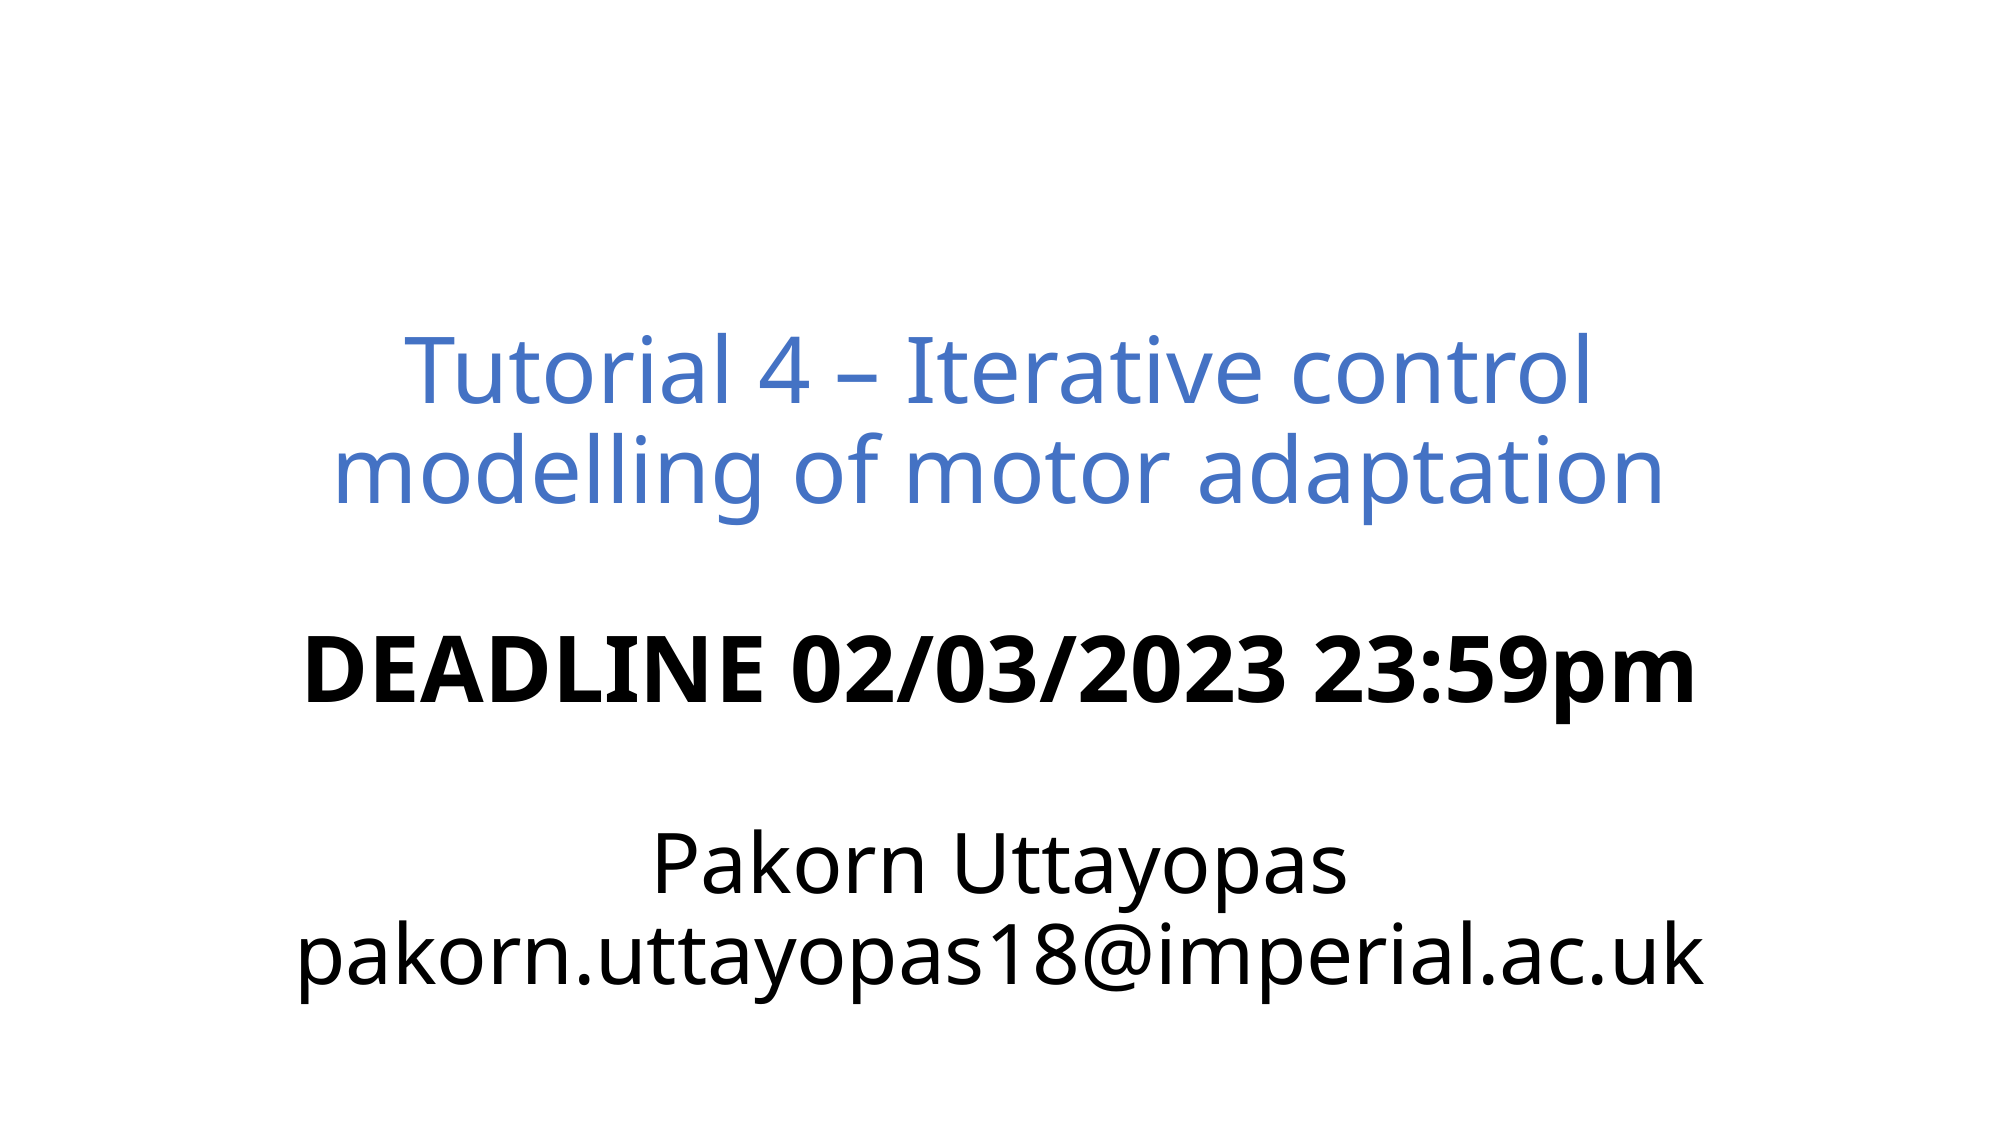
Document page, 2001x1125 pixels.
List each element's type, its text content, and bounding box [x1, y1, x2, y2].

title Tutorial 4 – Iterative control modelling of motor adaptation DEADLINE 02/03/2023 23:59pm Pakorn Uttayopas pakorn.uttayopas18@imperial.ac.uk [249, 184, 1750, 1010]
